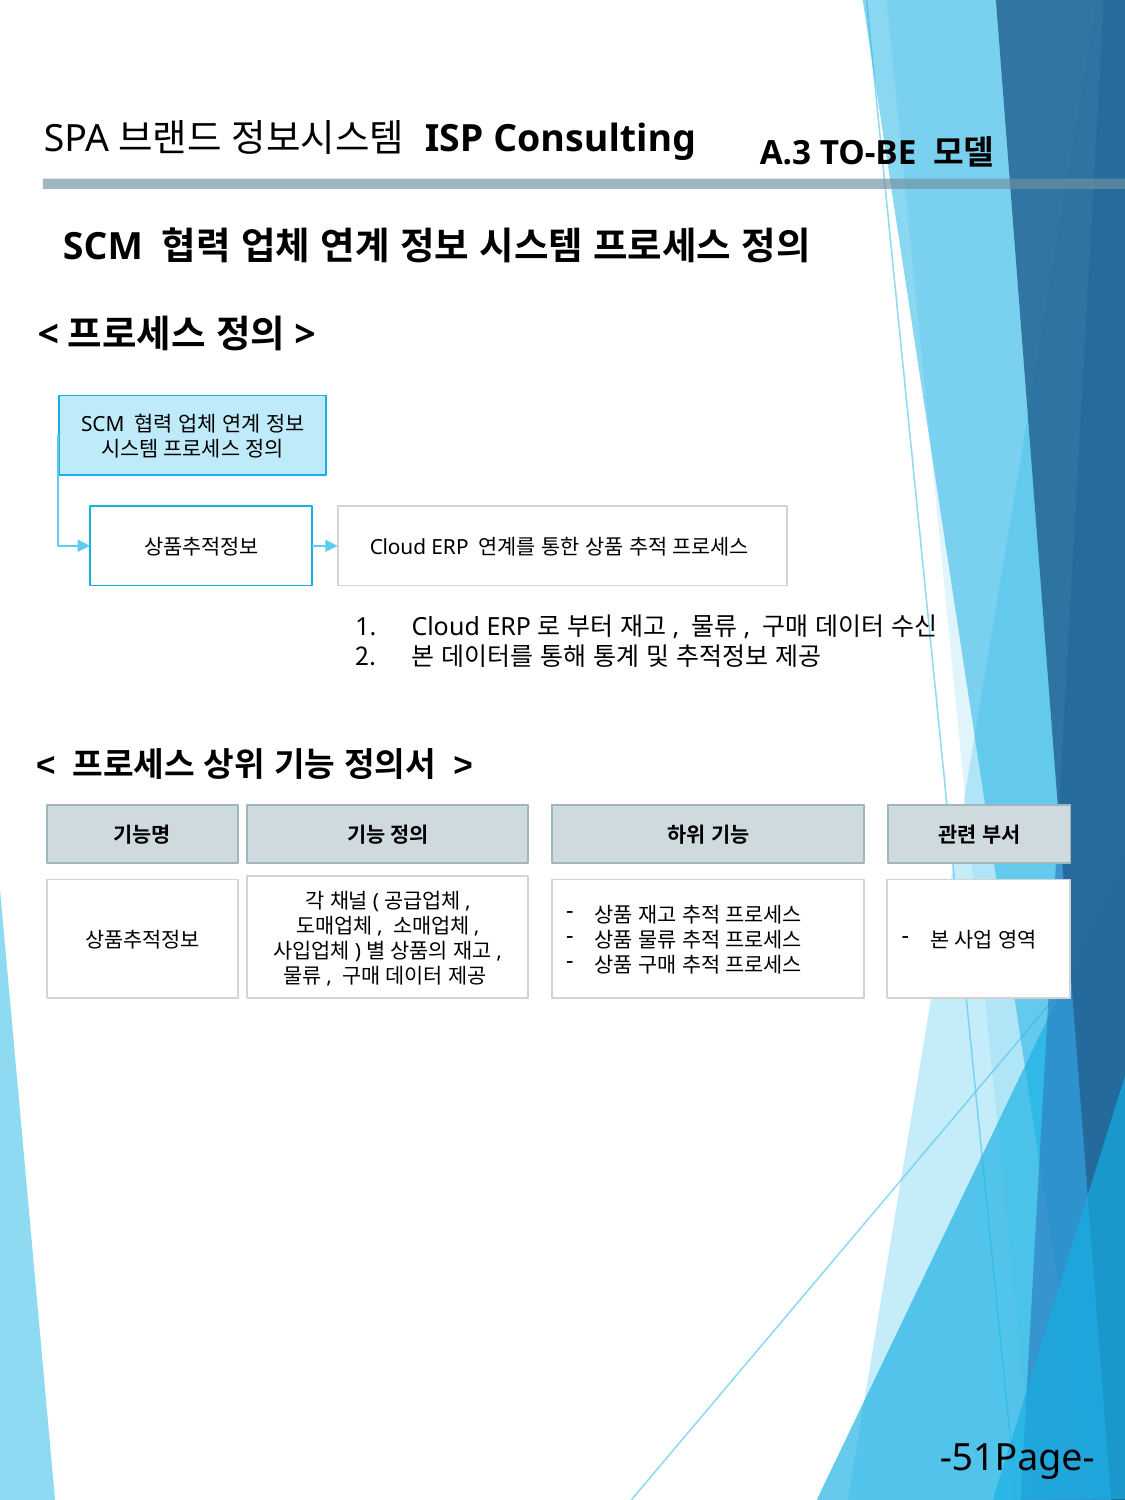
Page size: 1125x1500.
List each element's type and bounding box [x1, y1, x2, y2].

text_box [46, 879, 239, 999]
text_box [46, 804, 239, 864]
text_box [887, 804, 1071, 864]
text_box [551, 804, 865, 864]
text_box [0, 736, 509, 791]
text_box [886, 879, 1071, 999]
text_box [924, 1425, 1110, 1485]
text_box [22, 302, 331, 363]
text_box [58, 395, 788, 586]
text_box [246, 875, 529, 999]
text_box [29, 106, 712, 167]
text_box [246, 804, 529, 864]
text_box [340, 602, 953, 678]
text_box [551, 879, 865, 999]
text_box [745, 123, 1010, 179]
text_box [48, 214, 827, 275]
